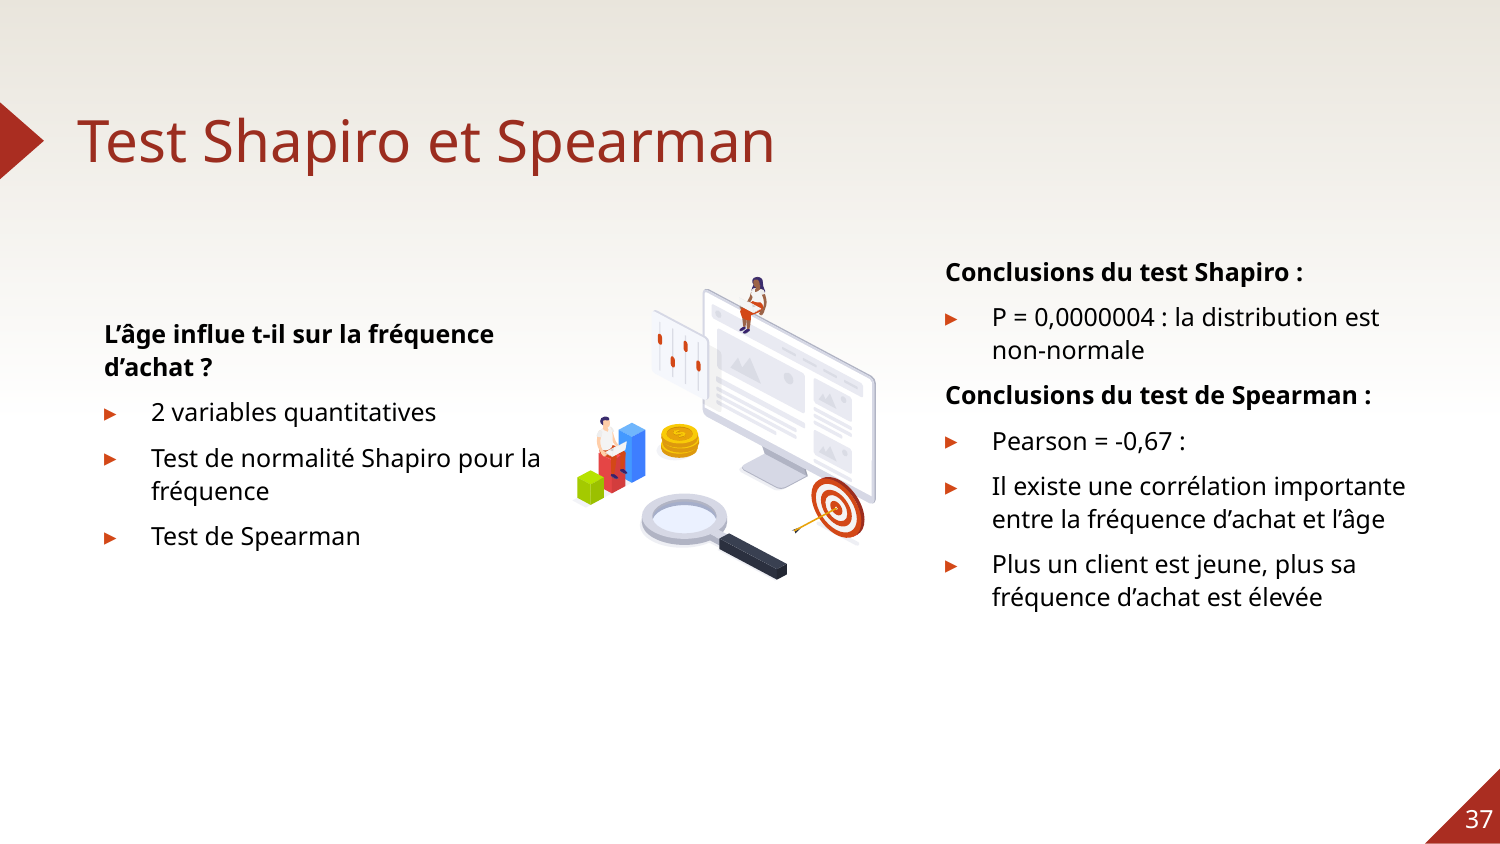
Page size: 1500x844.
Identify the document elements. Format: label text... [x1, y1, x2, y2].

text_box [572, 276, 876, 581]
title Test Shapiro et Spearman [77, 117, 1372, 296]
slide_number 37 [1418, 760, 1494, 838]
text_box L’âge influe t-il sur la fréquence d’achat ? 2 variables quantitatives Test de normalité Shapiro pour la fréquence Test de Spearman [104, 315, 573, 756]
text_box Conclusions du test Shapiro : P = 0,0000004 : la distribution est non-normale Conclusions du test de Spearman : Pearson = -0,67 : Il existe une corrélation importante entre la fréquence d’achat et l’âge Plus un client est jeune, plus sa fréquence d’achat est élevée [945, 253, 1416, 844]
